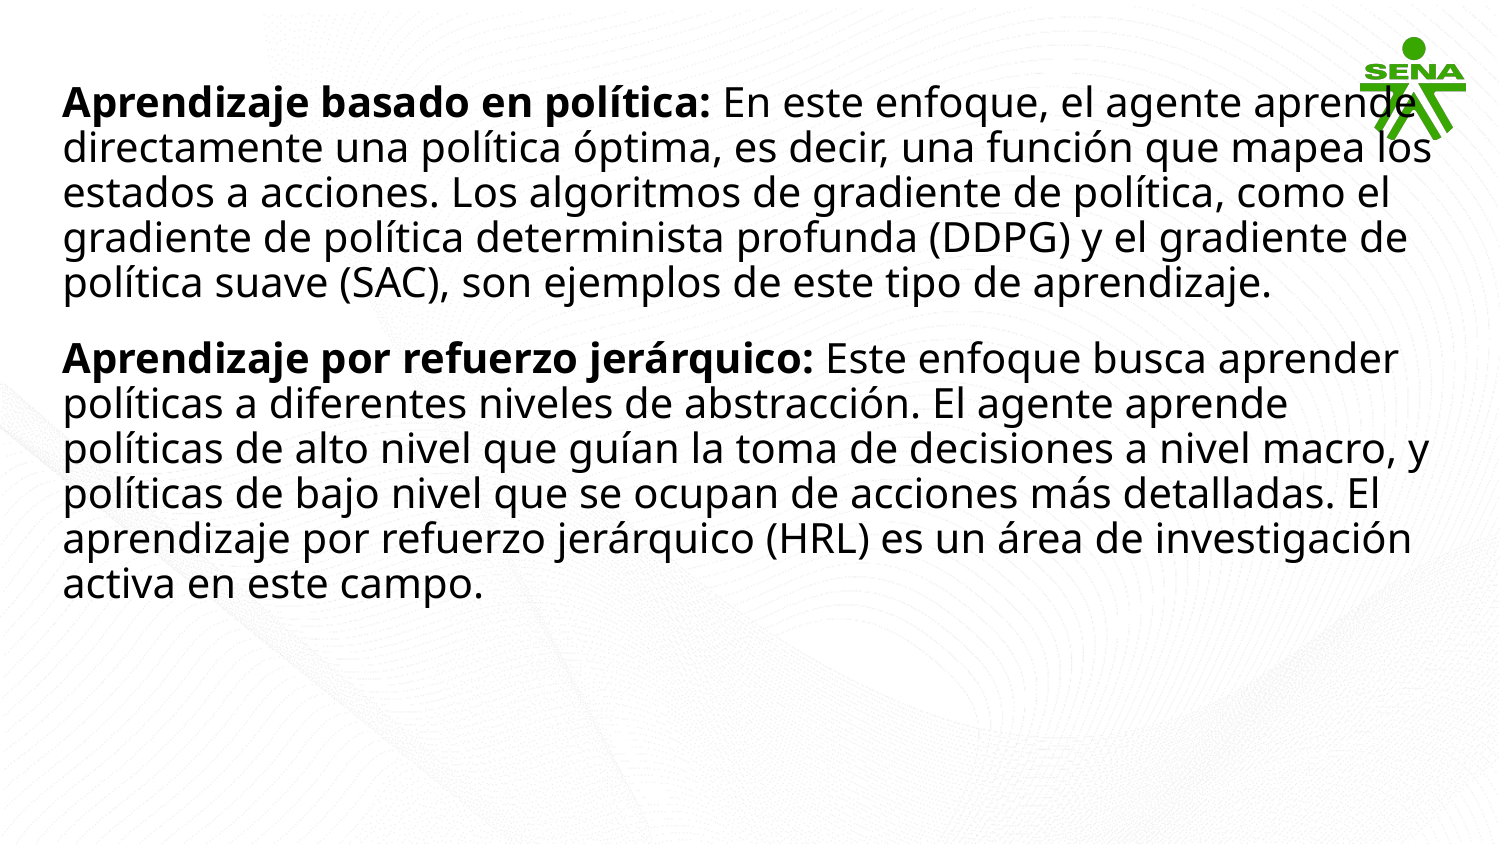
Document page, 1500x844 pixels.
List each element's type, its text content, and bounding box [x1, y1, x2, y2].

list Aprendizaje basado en política: En este enfoque, el agente aprende directamente una política óptima, es decir, una función que mapea los estados a acciones. Los algoritmos de gradiente de política, como el gradiente de política determinista profunda (DDPG) y el gradiente de política suave (SAC), son ejemplos de este tipo de aprendizaje. Aprendizaje por refuerzo jerárquico: Este enfoque busca aprender políticas a diferentes niveles de abstracción. El agente aprende políticas de alto nivel que guían la toma de decisiones a nivel macro, y políticas de bajo nivel que se ocupan de acciones más detalladas. El aprendizaje por refuerzo jerárquico (HRL) es un área de investigación activa en este campo. [51, 75, 1449, 769]
picture [0, 0, 1500, 844]
